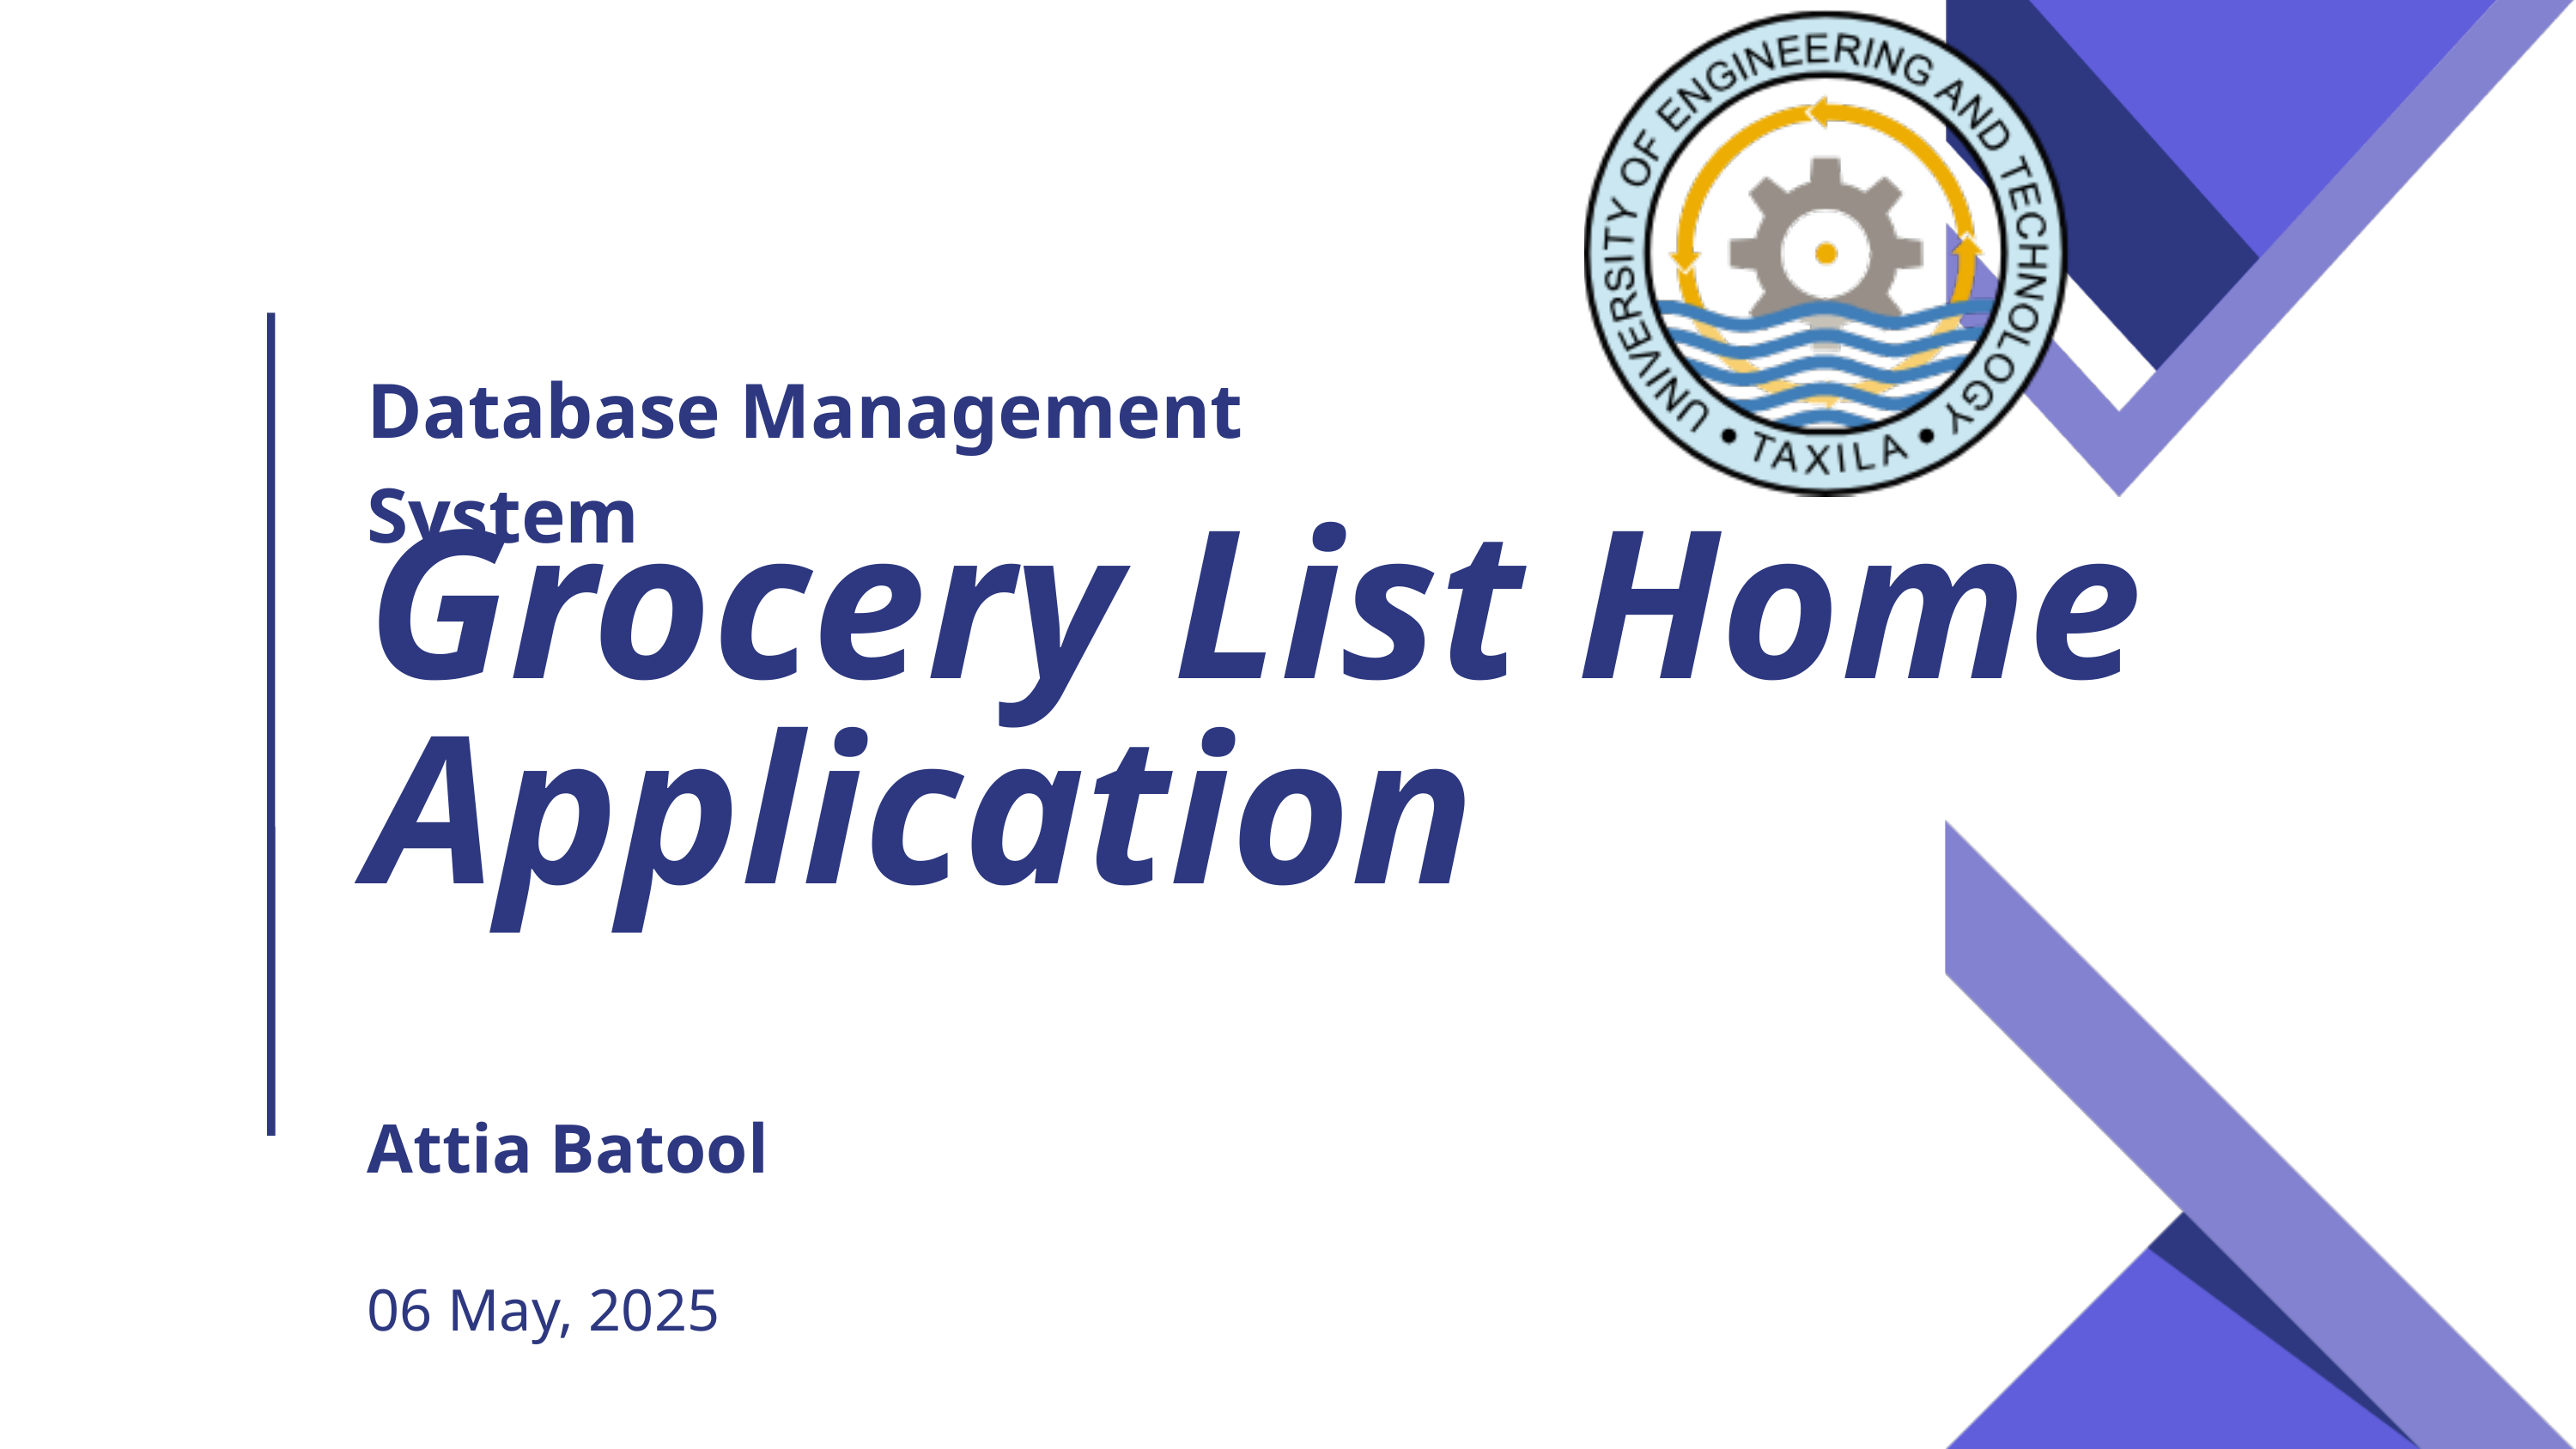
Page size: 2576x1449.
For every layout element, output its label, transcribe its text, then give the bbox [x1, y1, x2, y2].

text_box [1945, 0, 2576, 497]
text_box 06 May, 2025 [367, 1261, 1828, 1343]
text_box [1945, 820, 2576, 1449]
text_box Database Management System [367, 348, 1528, 559]
text_box Grocery List Home Application [367, 513, 2184, 926]
text_box [1584, 9, 2071, 497]
text_box Attia Batool [367, 998, 1170, 1261]
